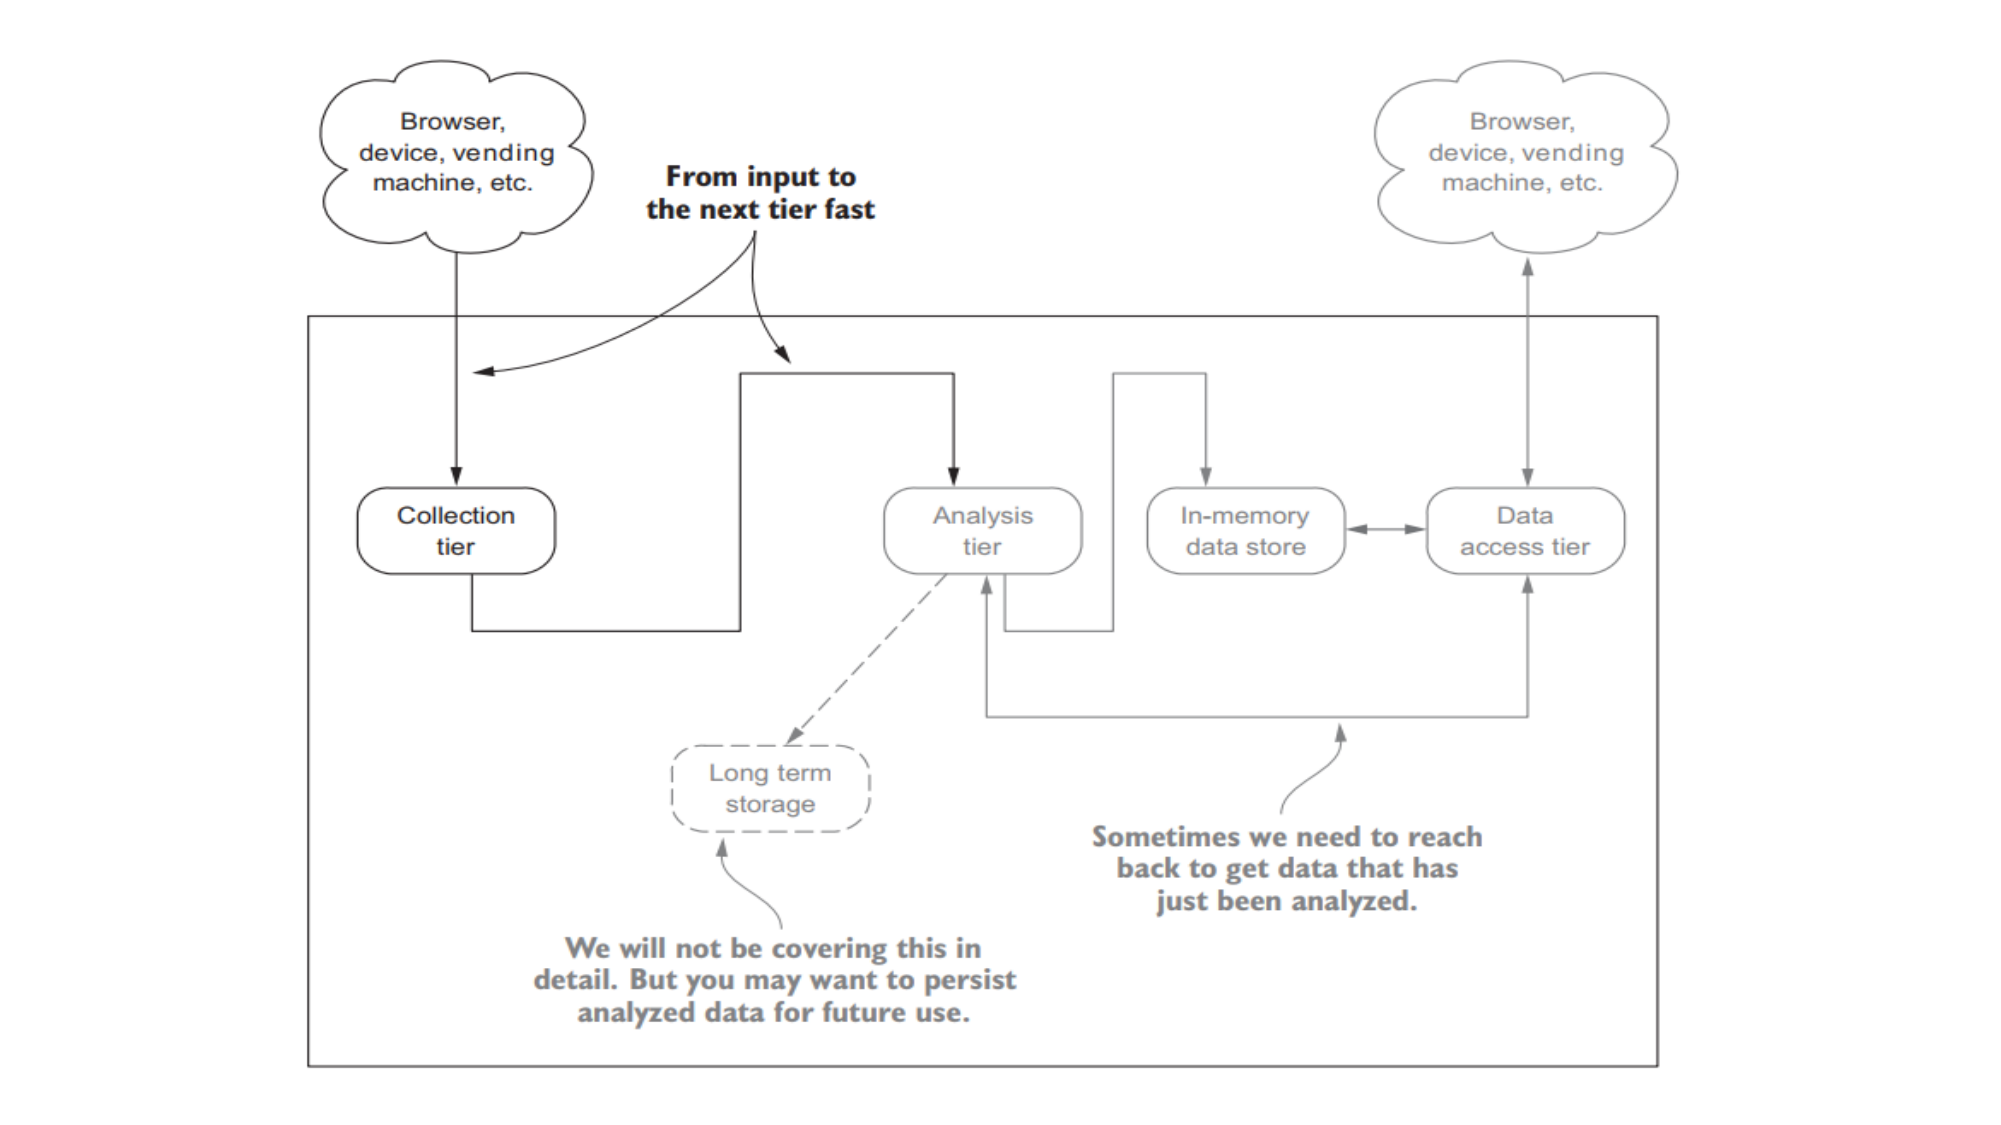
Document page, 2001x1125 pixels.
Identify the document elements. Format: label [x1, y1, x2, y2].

list [269, 38, 1731, 1087]
